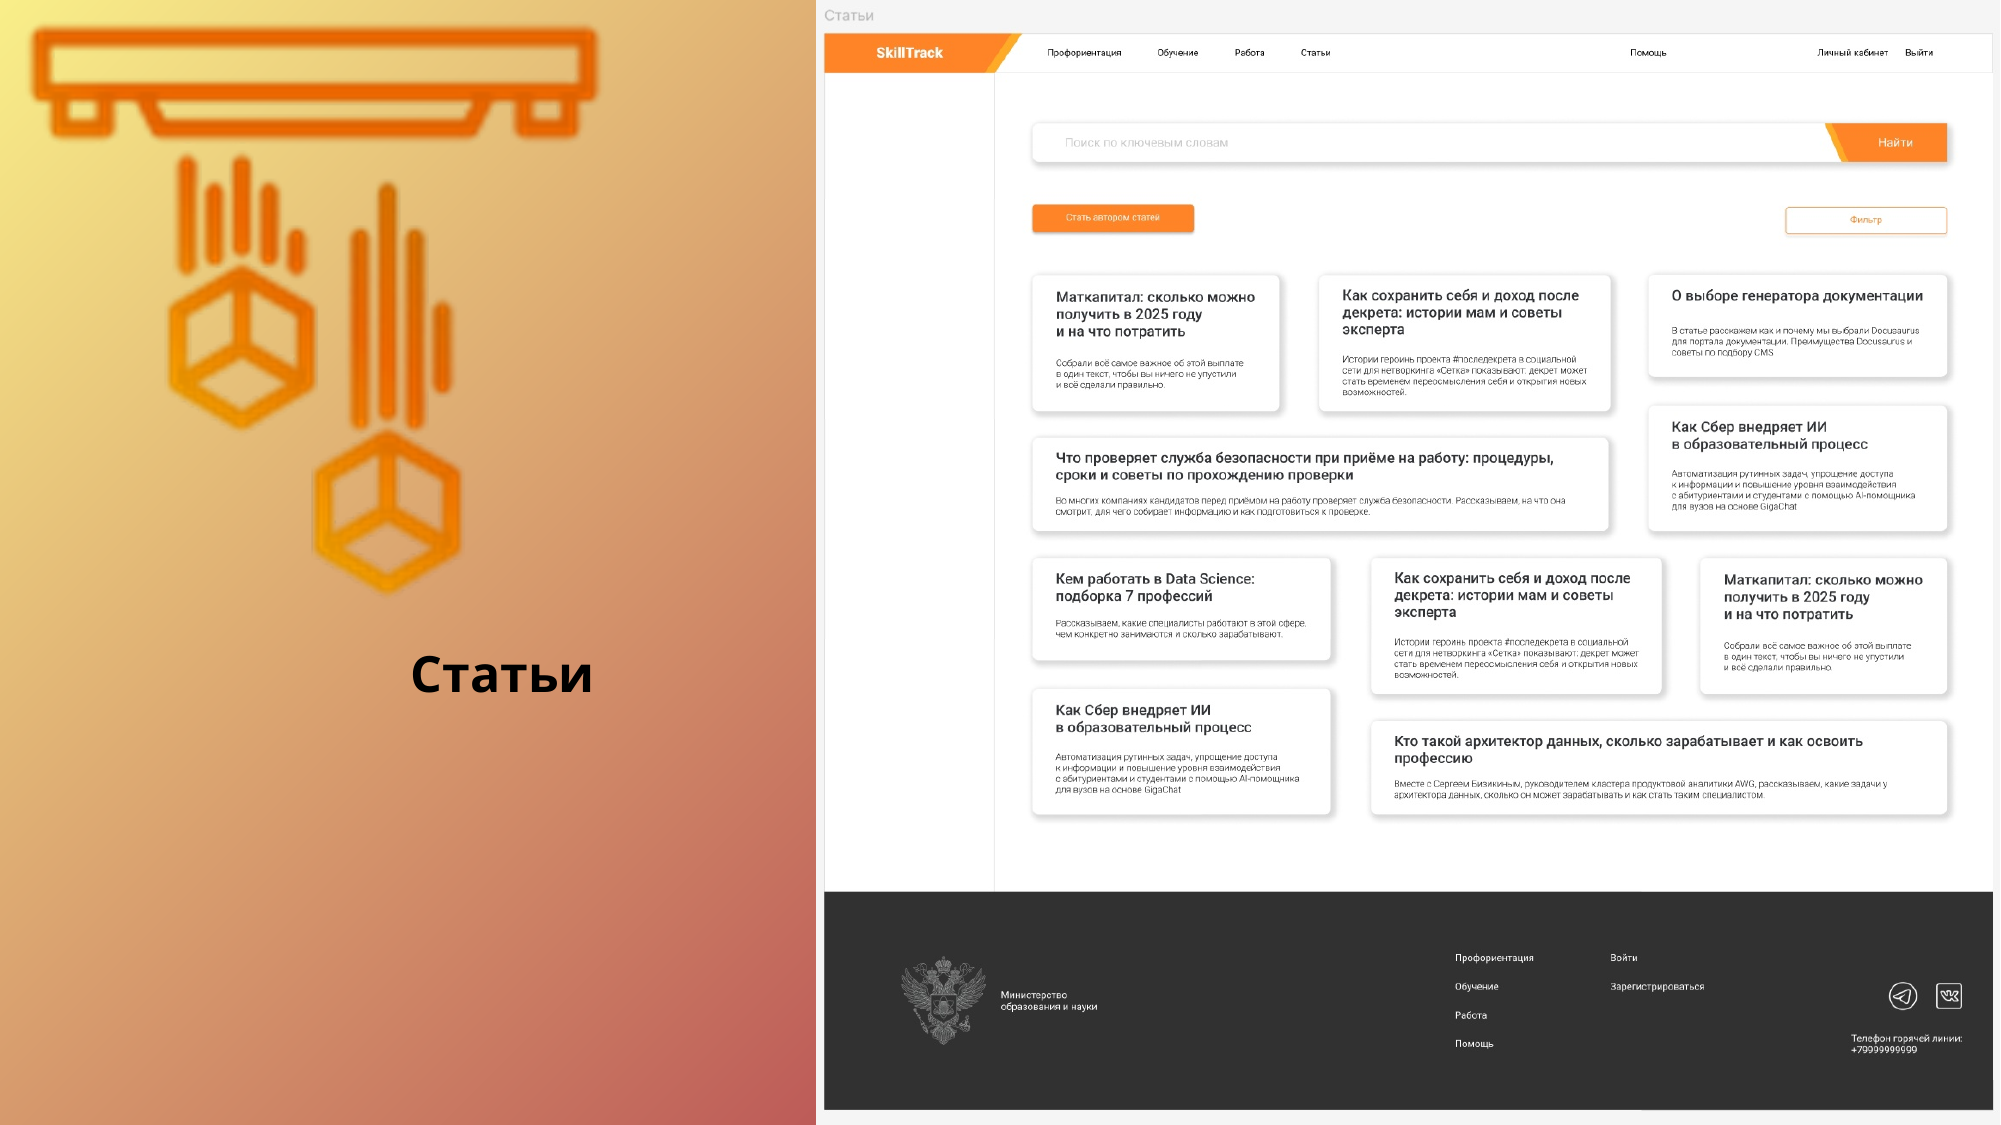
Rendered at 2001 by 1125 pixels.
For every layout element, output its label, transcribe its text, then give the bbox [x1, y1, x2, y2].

picture [815, 0, 2000, 1125]
picture [23, 20, 607, 604]
text_box Статьи [23, 635, 610, 710]
